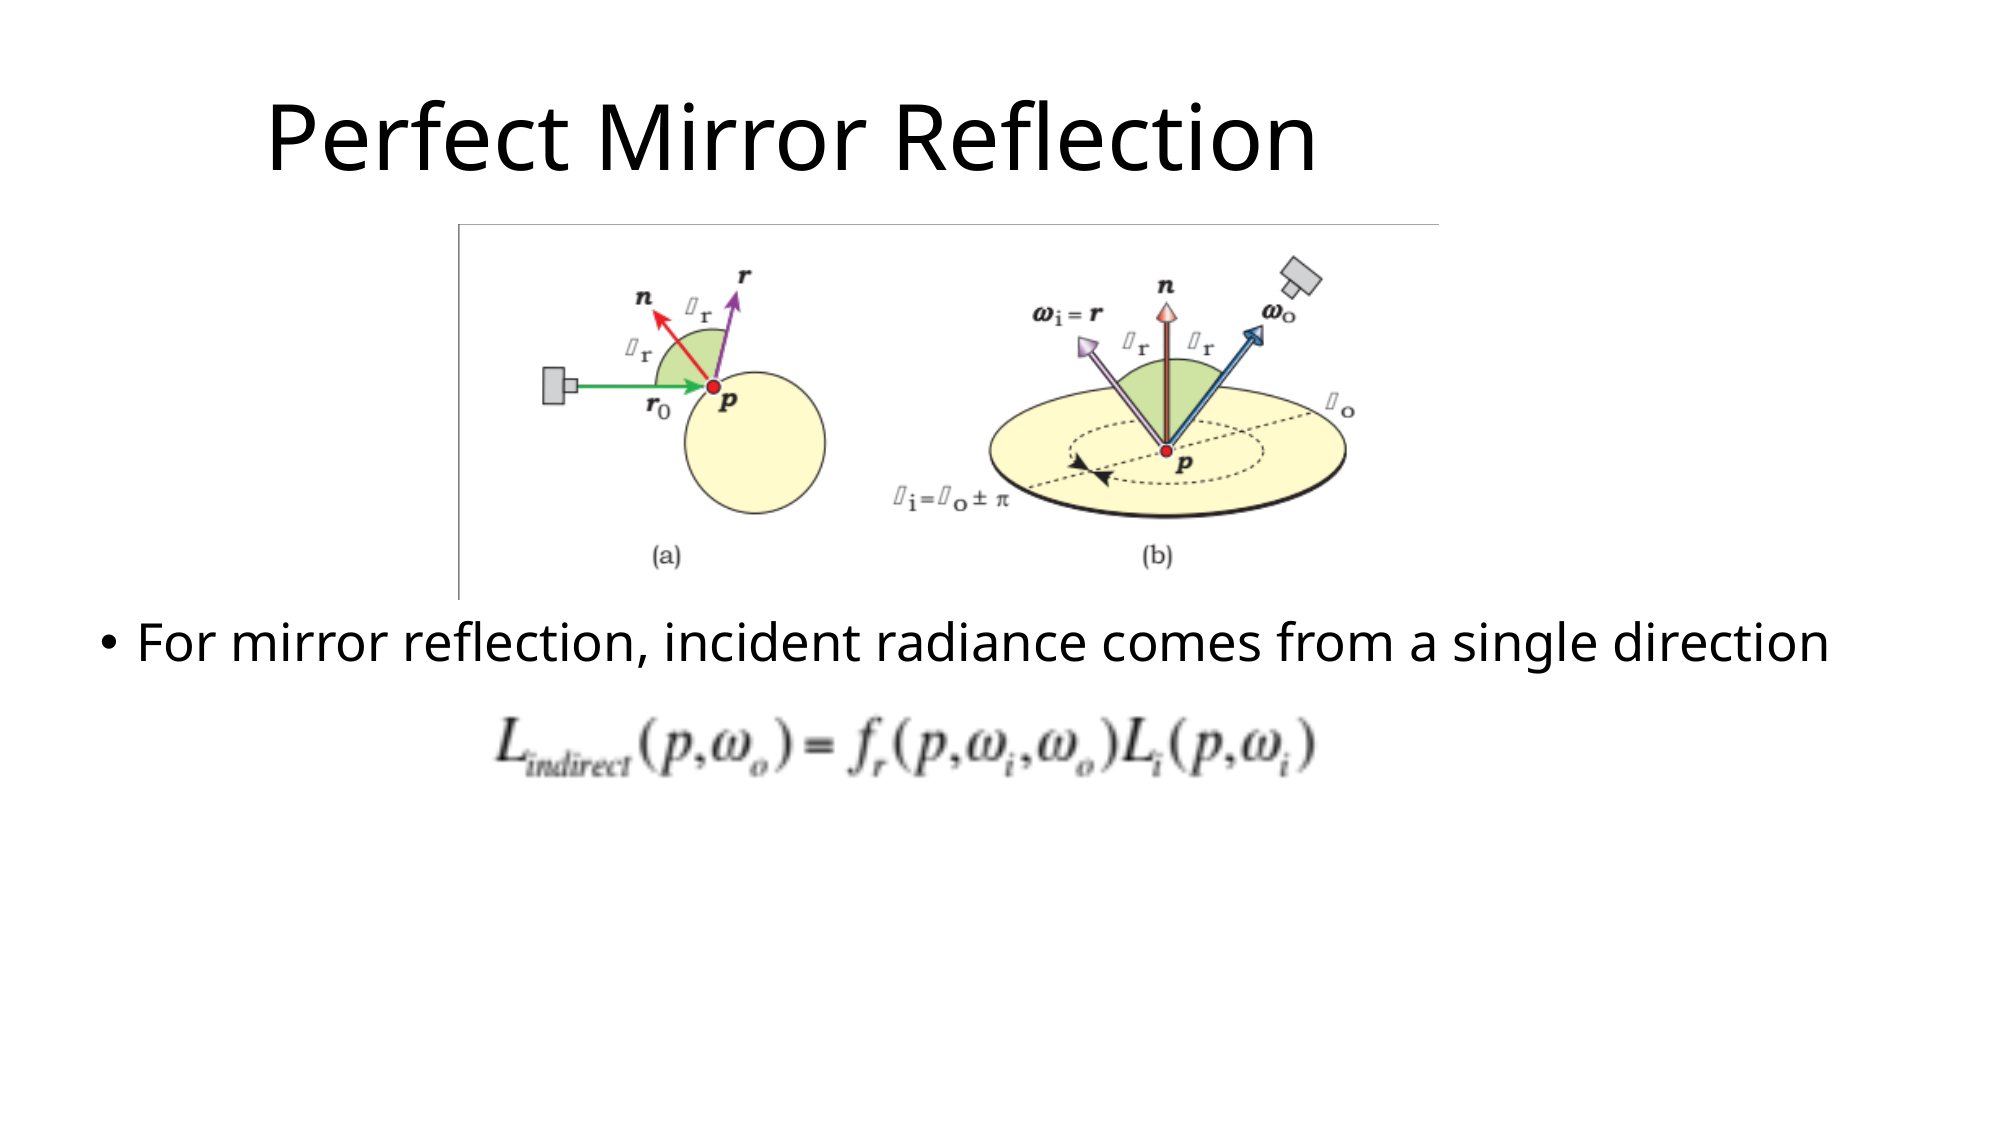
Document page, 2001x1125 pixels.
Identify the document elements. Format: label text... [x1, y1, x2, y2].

title Perfect Mirror Reflection [249, 65, 1713, 216]
picture [458, 224, 1440, 600]
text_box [487, 703, 1322, 786]
list For mirror reflection, incident radiance comes from a single direction [84, 608, 1848, 1036]
